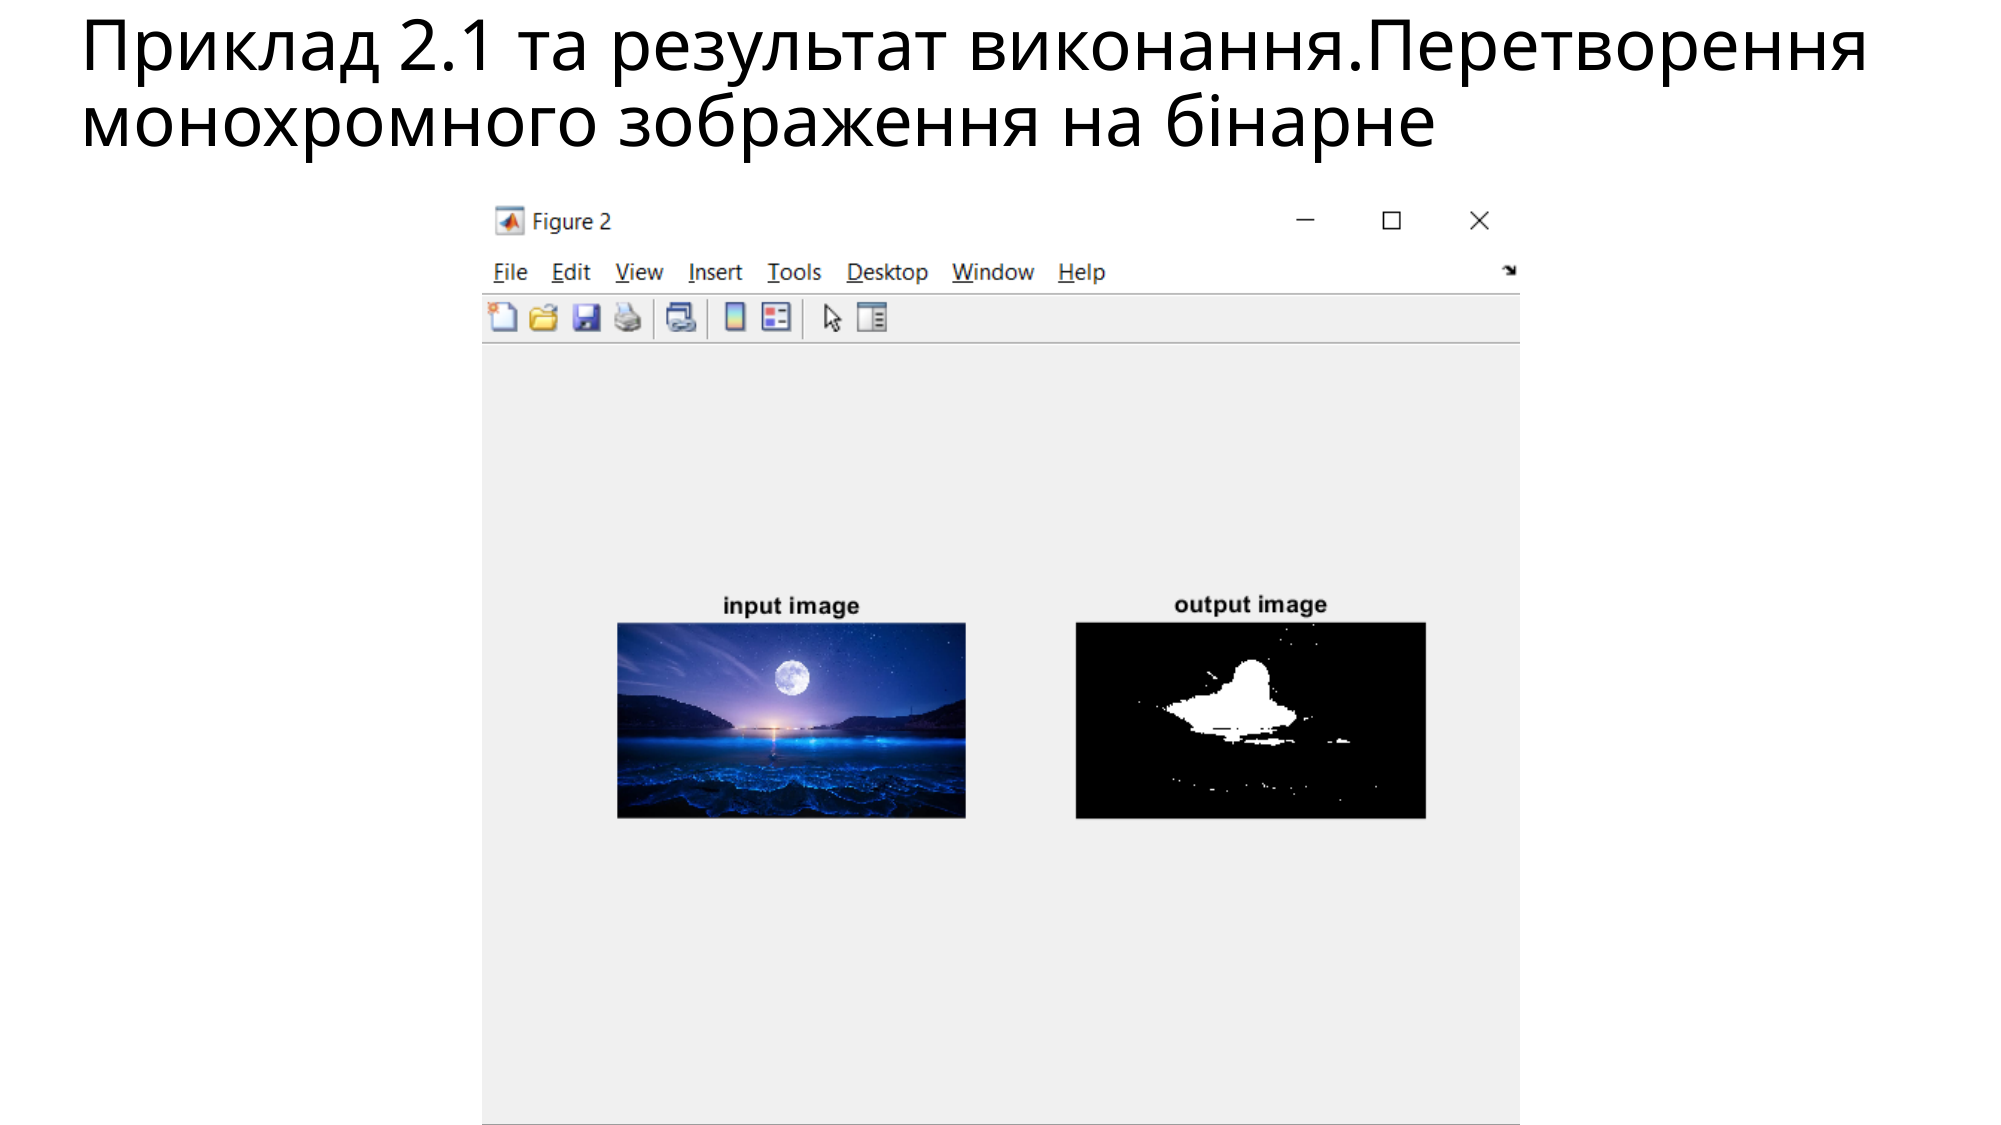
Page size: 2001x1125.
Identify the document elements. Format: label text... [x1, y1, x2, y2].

title Приклад 2.1 та результат виконання.Перетворення монохромного зображення на бінарне [65, 0, 1993, 195]
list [482, 194, 1520, 1125]
